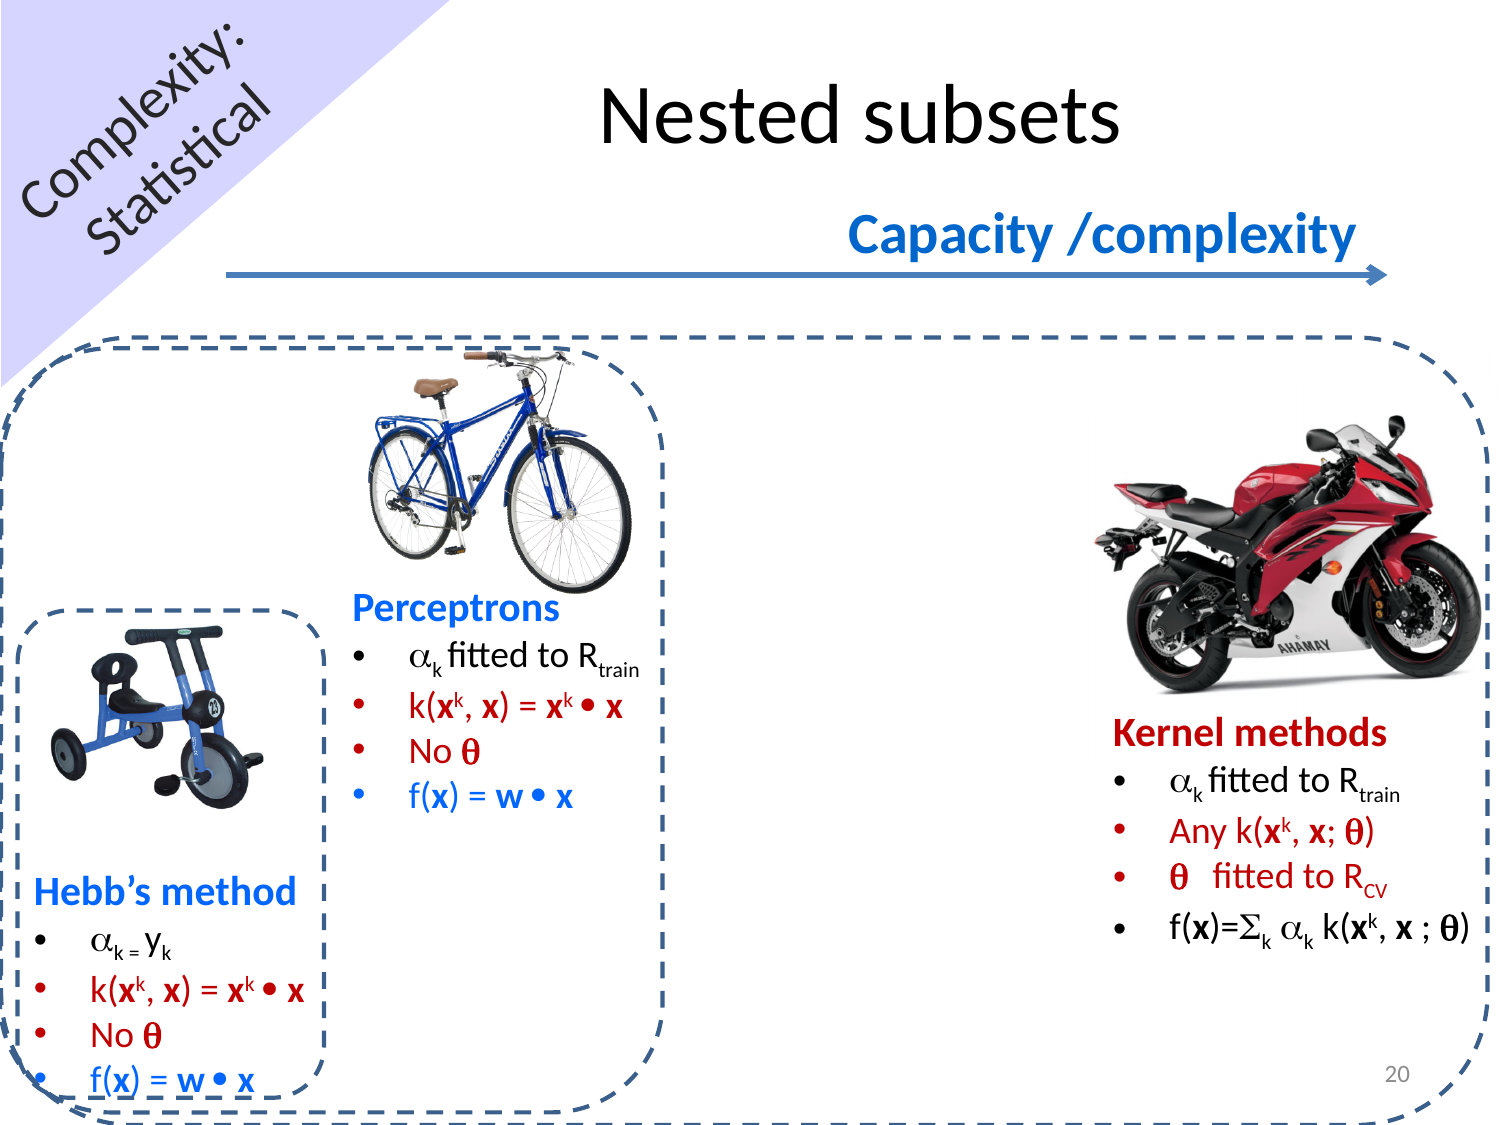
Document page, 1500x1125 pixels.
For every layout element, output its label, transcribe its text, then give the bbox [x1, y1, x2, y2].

text_box Kernel methods ak fitted to Rtrain Any k(xk, x; q) q fitted to RCV f(x)=Sk ak k(xk, x ; q) [1488, 728, 1495, 1011]
picture [363, 347, 635, 596]
text_box [0, 335, 1490, 1125]
text_box [0, 437, 4, 451]
text_box [8, 1047, 25, 1071]
text_box [31, 1084, 45, 1094]
text_box [1, 385, 28, 436]
text_box [0, 1021, 11, 1046]
picture [49, 610, 264, 825]
text_box Hebb’s method ak = yk k(xk, x) = xk  x No q f(x) = w  x [19, 1069, 103, 1125]
title Nested subsets [185, 50, 1500, 240]
text_box Complexity: Statistical [0, 0, 319, 302]
picture [1045, 346, 1500, 720]
text_box [0, 0, 452, 390]
text_box [31, 366, 49, 379]
text_box Capacity /complexity [833, 187, 1372, 273]
